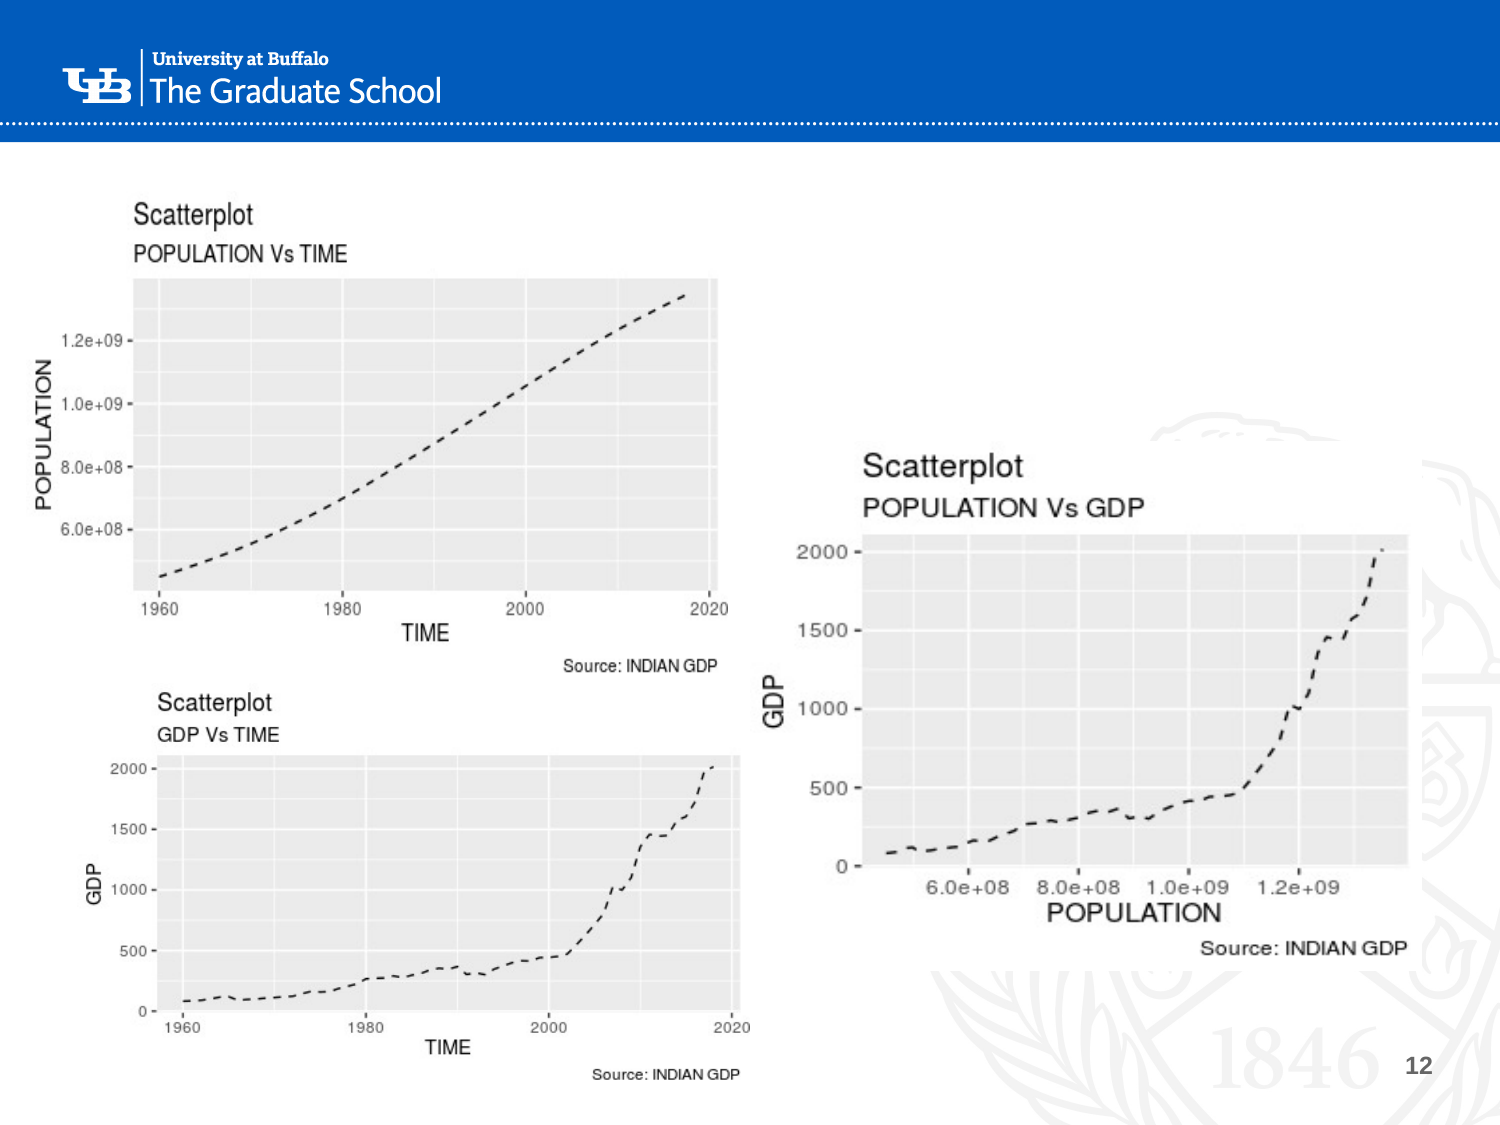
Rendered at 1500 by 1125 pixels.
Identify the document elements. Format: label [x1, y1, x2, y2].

list [728, 191, 1364, 683]
picture [0, 0, 1500, 1125]
